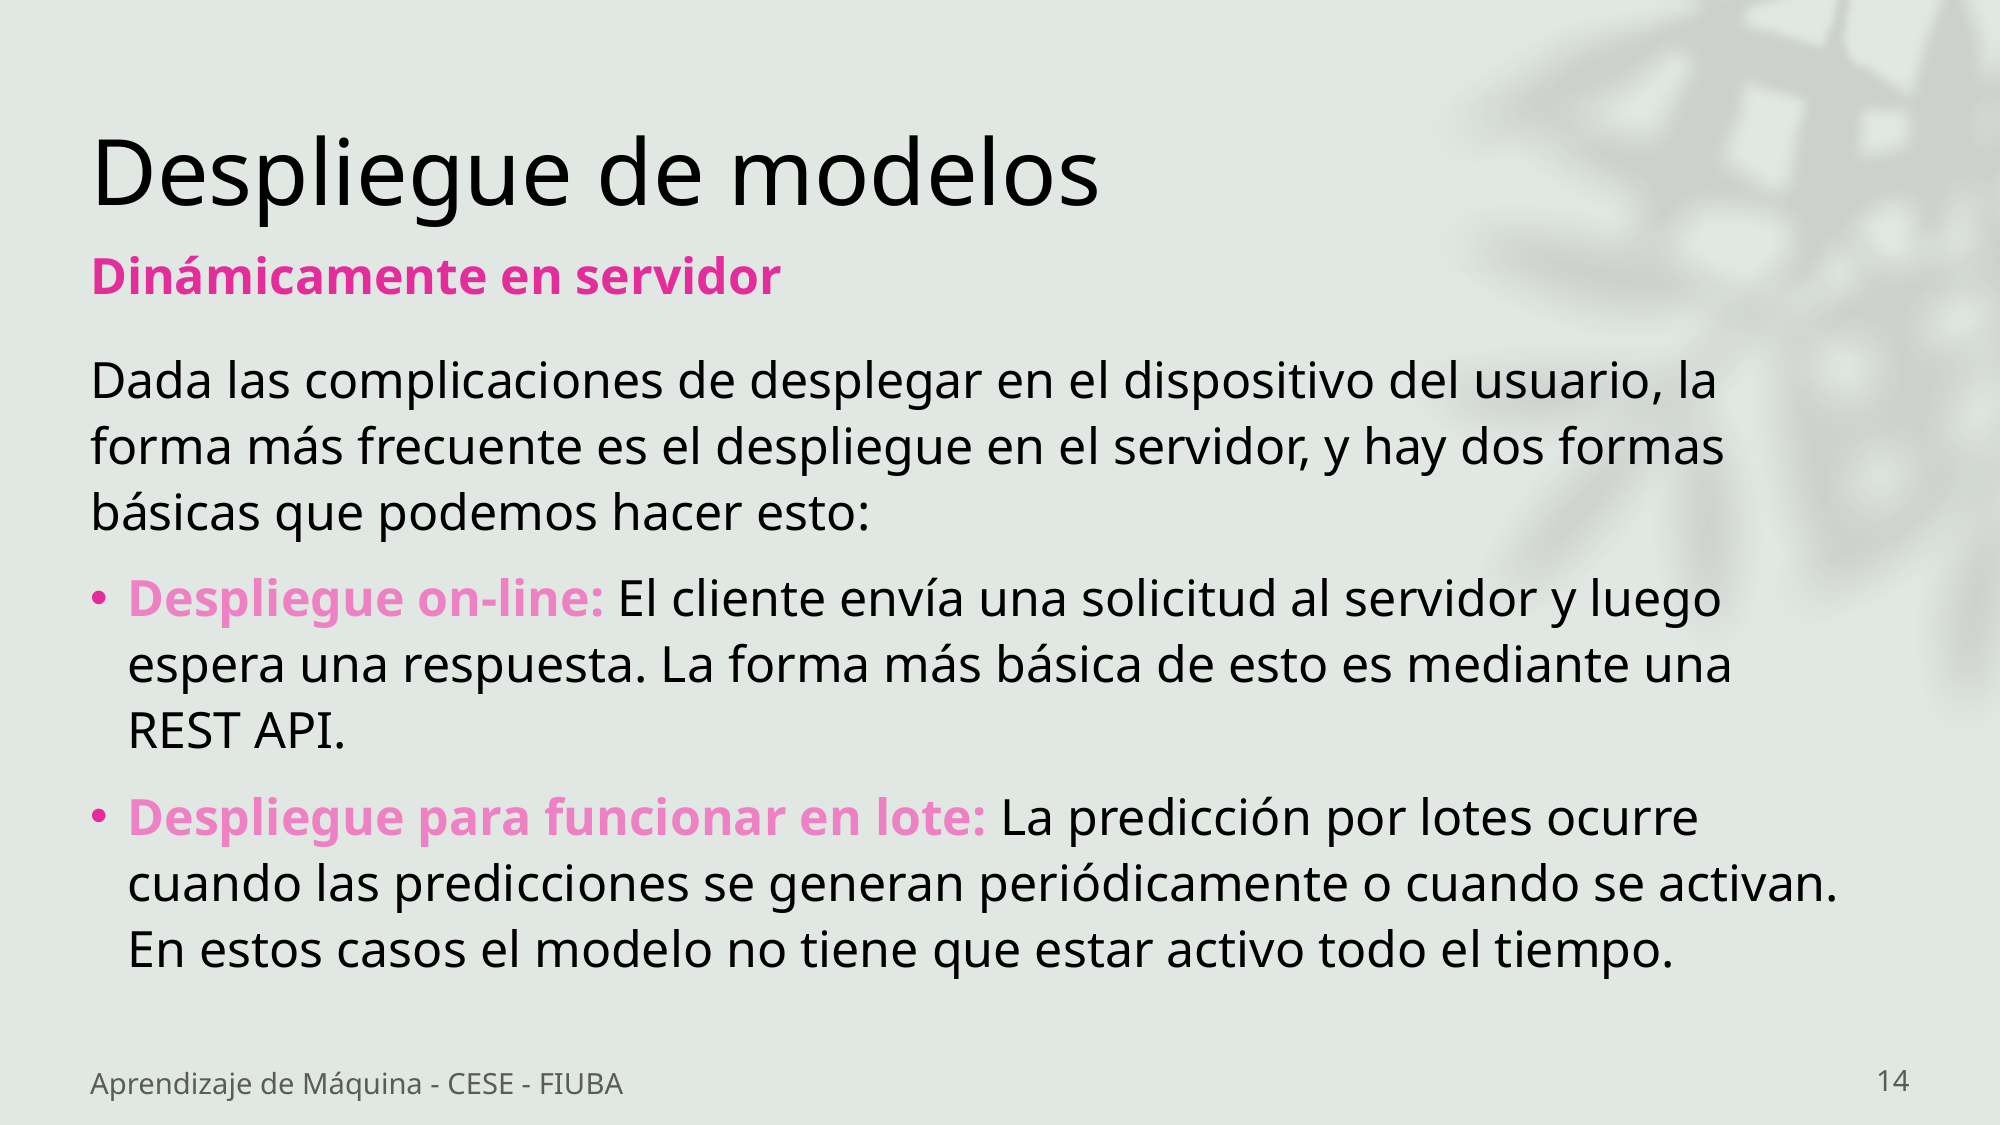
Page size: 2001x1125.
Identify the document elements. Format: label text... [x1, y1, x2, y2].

title Despliegue de modelos [75, 60, 1863, 278]
list Dada las complicaciones de desplegar en el dispositivo del usuario, la forma más frecuente es el despliegue en el servidor, y hay dos formas básicas que podemos hacer esto: Despliegue on-line: El cliente envía una solicitud al servidor y luego espera una respuesta. La forma más básica de esto es mediante una REST API. Despliegue para funcionar en lote: La predicción por lotes ocurre cuando las predicciones se generan periódicamente o cuando se activan. En estos casos el modelo no tiene que estar activo todo el tiempo. [75, 334, 1863, 1009]
text_box Dinámicamente en servidor [75, 237, 1222, 313]
slide_number 14 [1474, 1052, 1925, 1113]
footer Aprendizaje de Máquina - CESE - FIUBA [75, 1052, 751, 1113]
